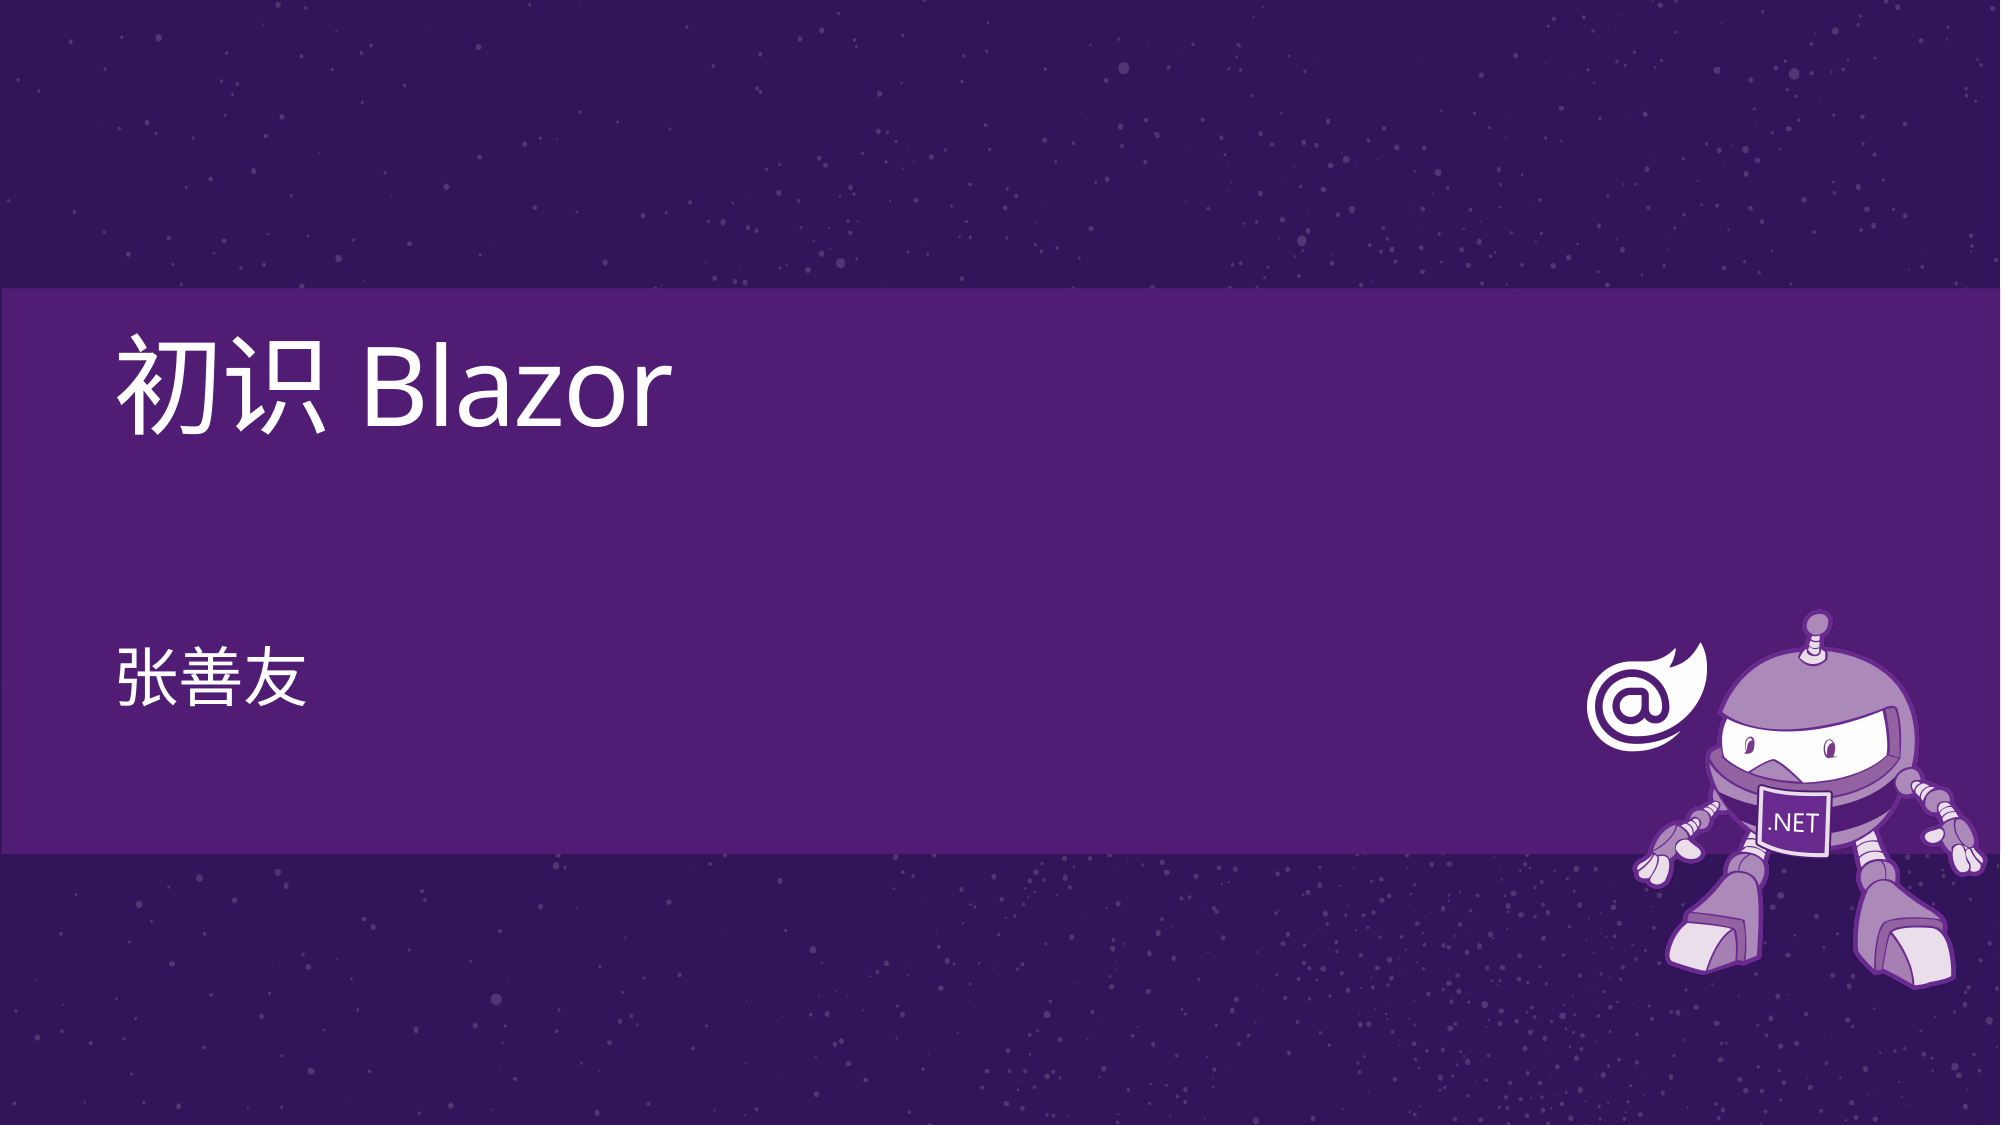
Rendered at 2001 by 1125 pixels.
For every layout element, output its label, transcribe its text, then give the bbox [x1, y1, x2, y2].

picture [0, 0, 2000, 1125]
list 张善友 [89, 626, 1578, 819]
title 初识Blazor [89, 315, 1904, 610]
